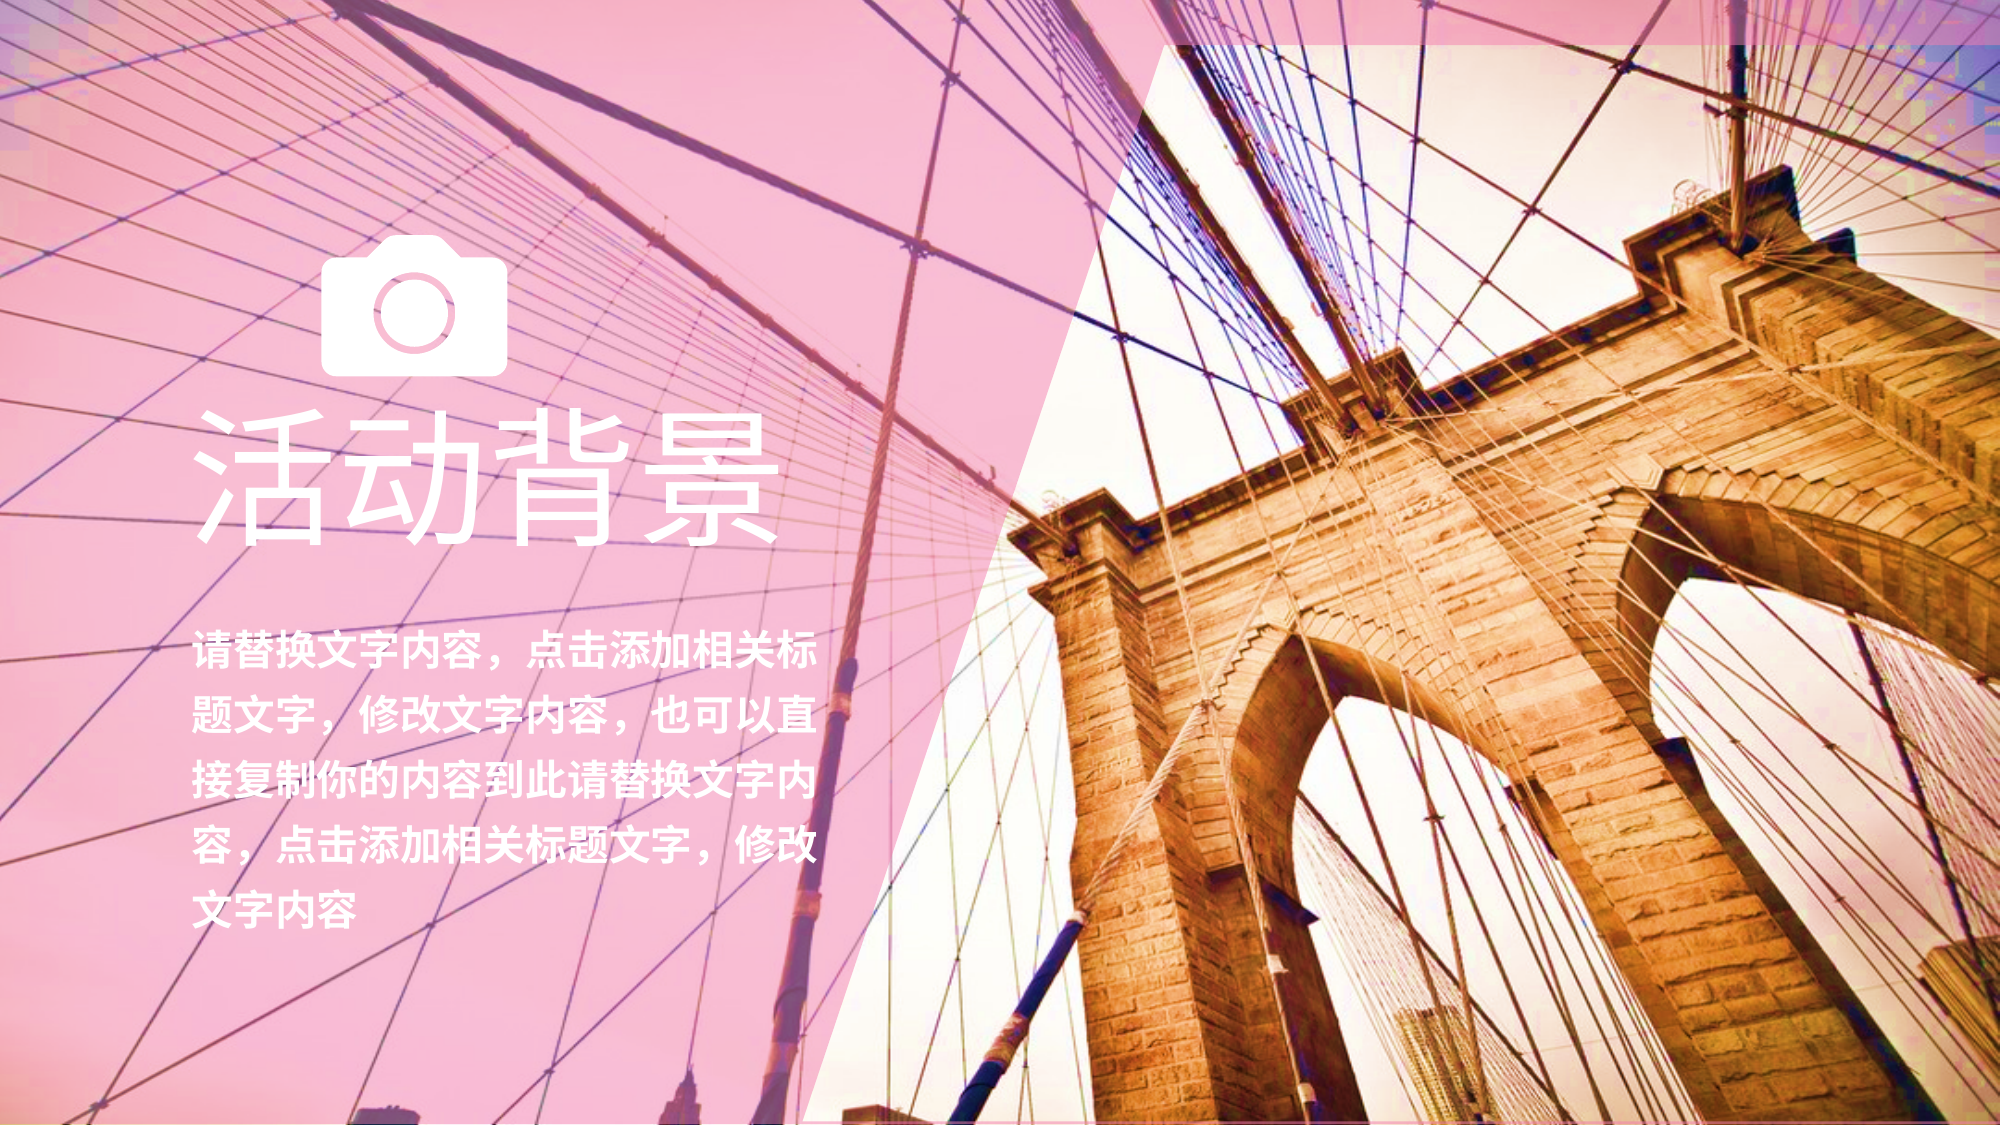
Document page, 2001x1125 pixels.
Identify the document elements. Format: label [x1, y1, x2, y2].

text_box [321, 234, 508, 377]
picture [0, 0, 2000, 1125]
